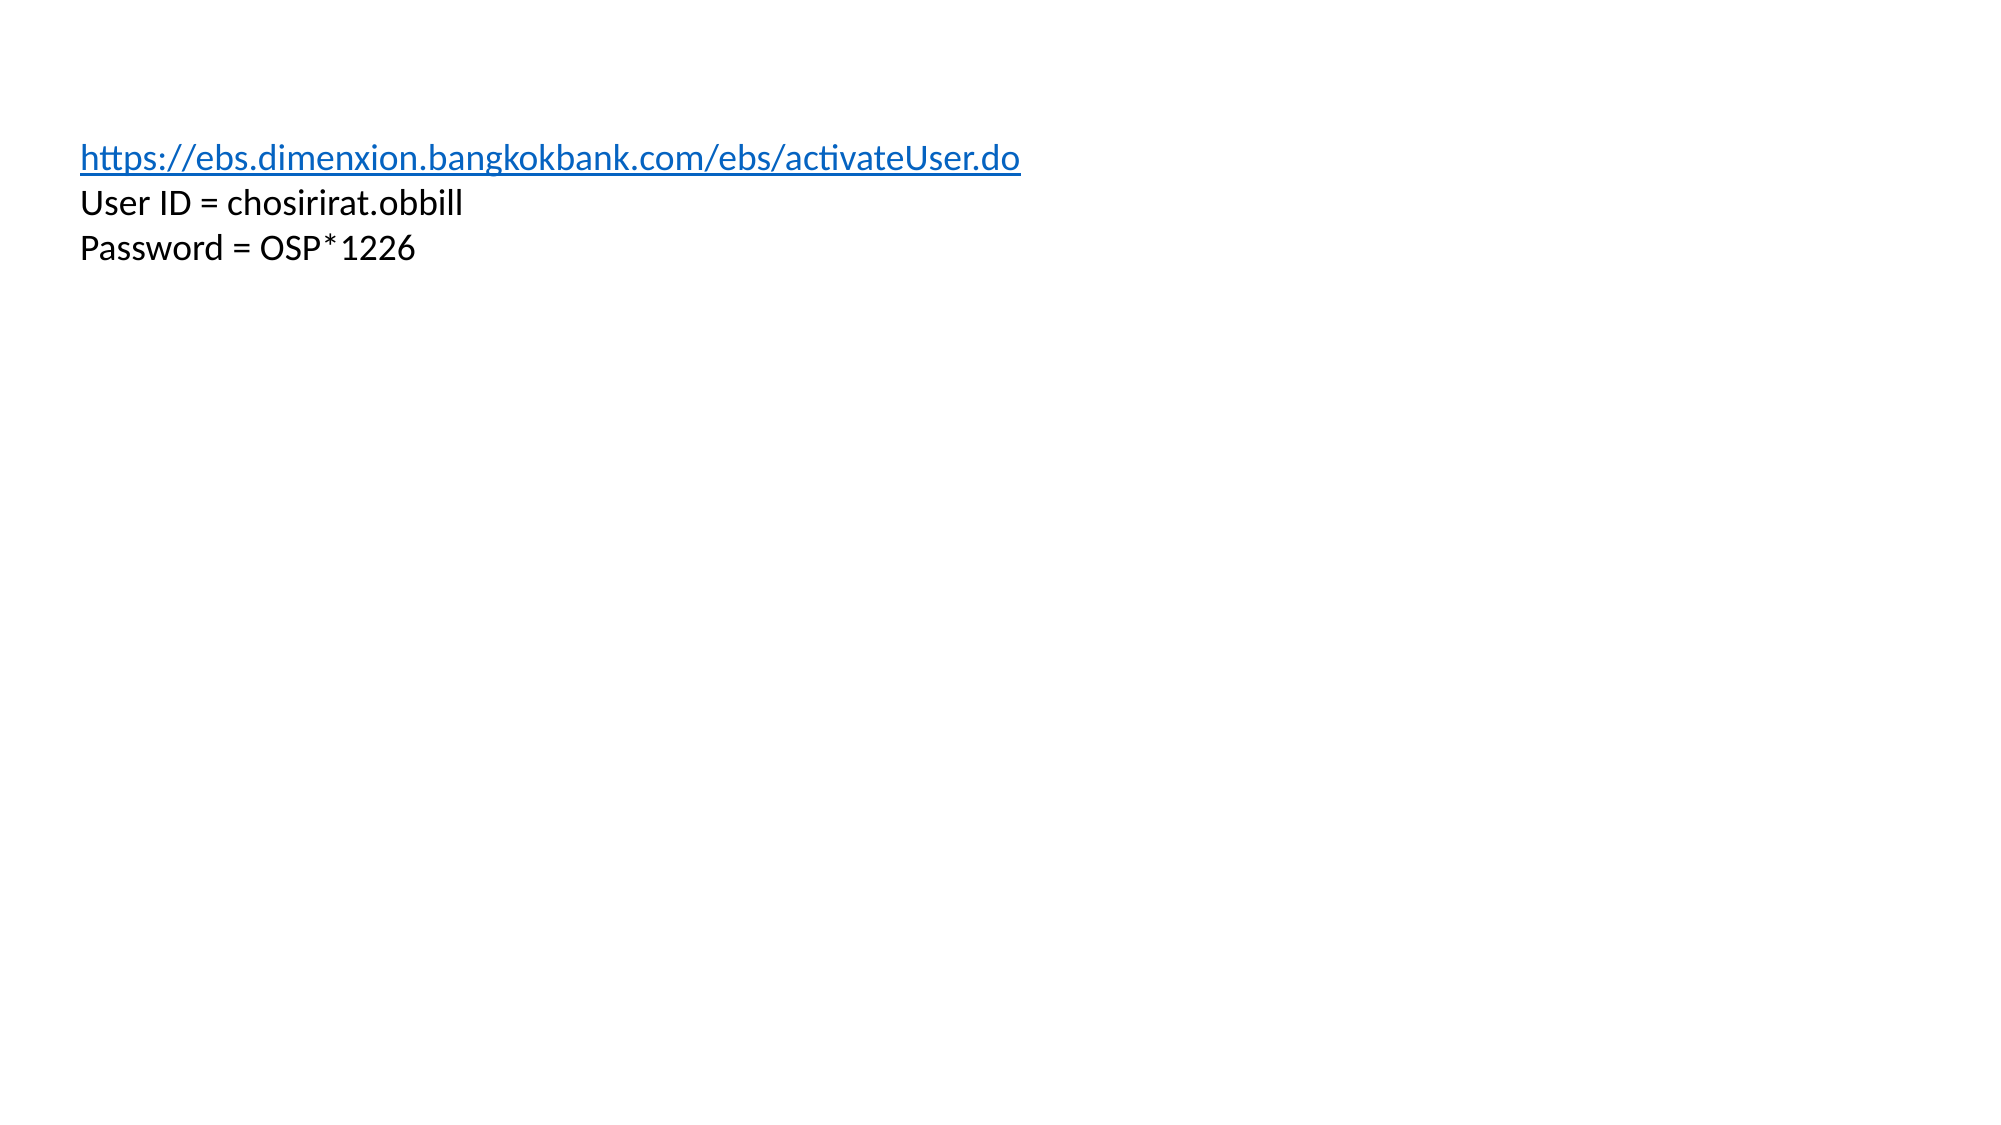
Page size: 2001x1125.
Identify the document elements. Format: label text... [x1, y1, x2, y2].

text_box https://ebs.dimenxion.bangkokbank.com/ebs/activateUser.do User ID = chosirirat.obbill Password = OSP*1226 [65, 125, 1037, 276]
